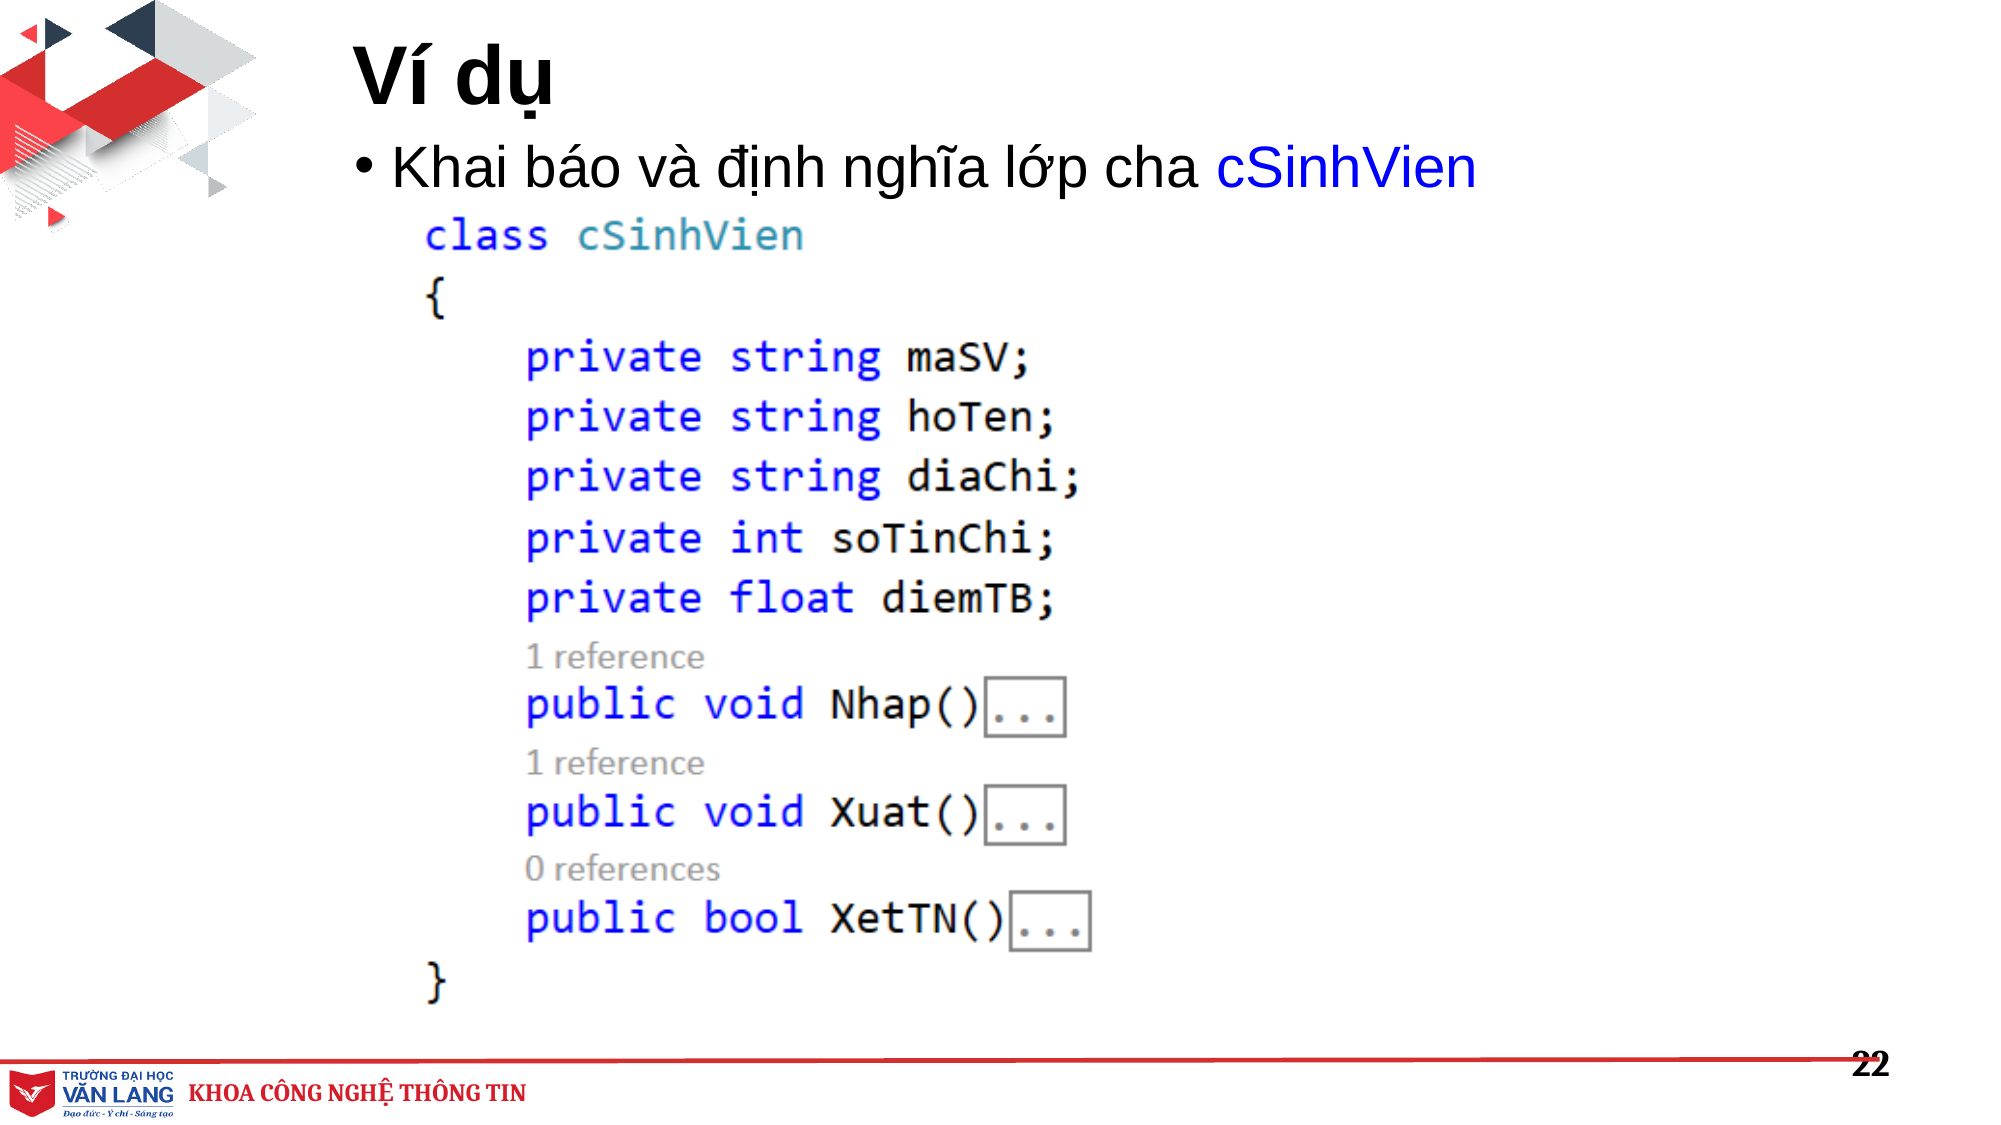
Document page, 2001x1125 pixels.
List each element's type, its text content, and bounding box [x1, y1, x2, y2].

picture [0, 0, 256, 233]
list Khai báo và định nghĩa lớp cha cSinhVien [339, 138, 1663, 964]
title Ví dụ [337, 24, 1750, 138]
picture [8, 1069, 173, 1118]
picture [415, 204, 1129, 1018]
